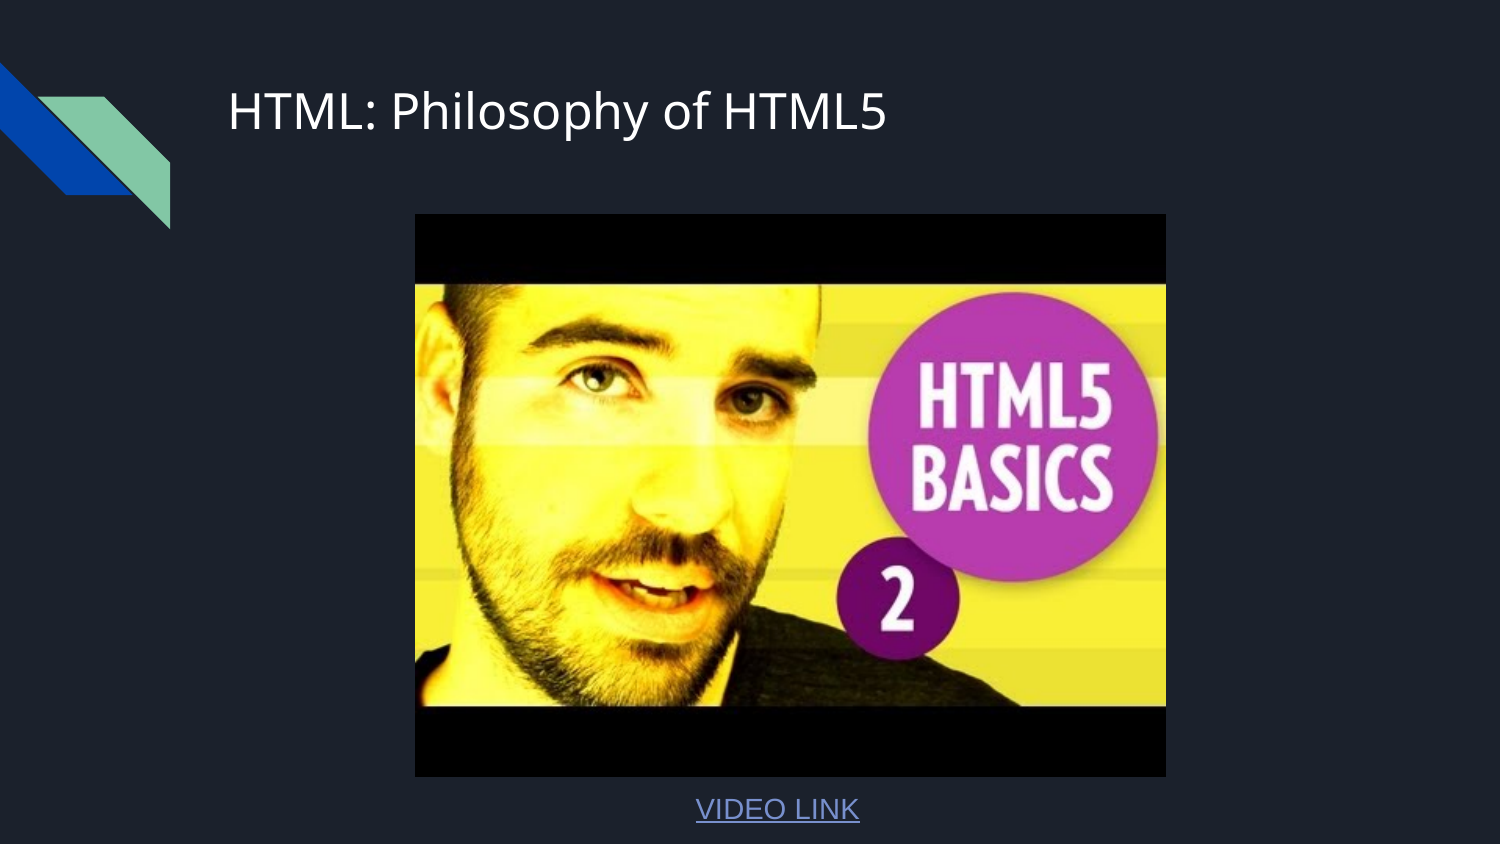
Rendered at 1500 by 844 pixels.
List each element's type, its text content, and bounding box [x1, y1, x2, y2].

picture [414, 214, 1166, 778]
title HTML: Philosophy of HTML5 [212, 64, 1368, 215]
text_box VIDEO LINK [680, 787, 877, 844]
